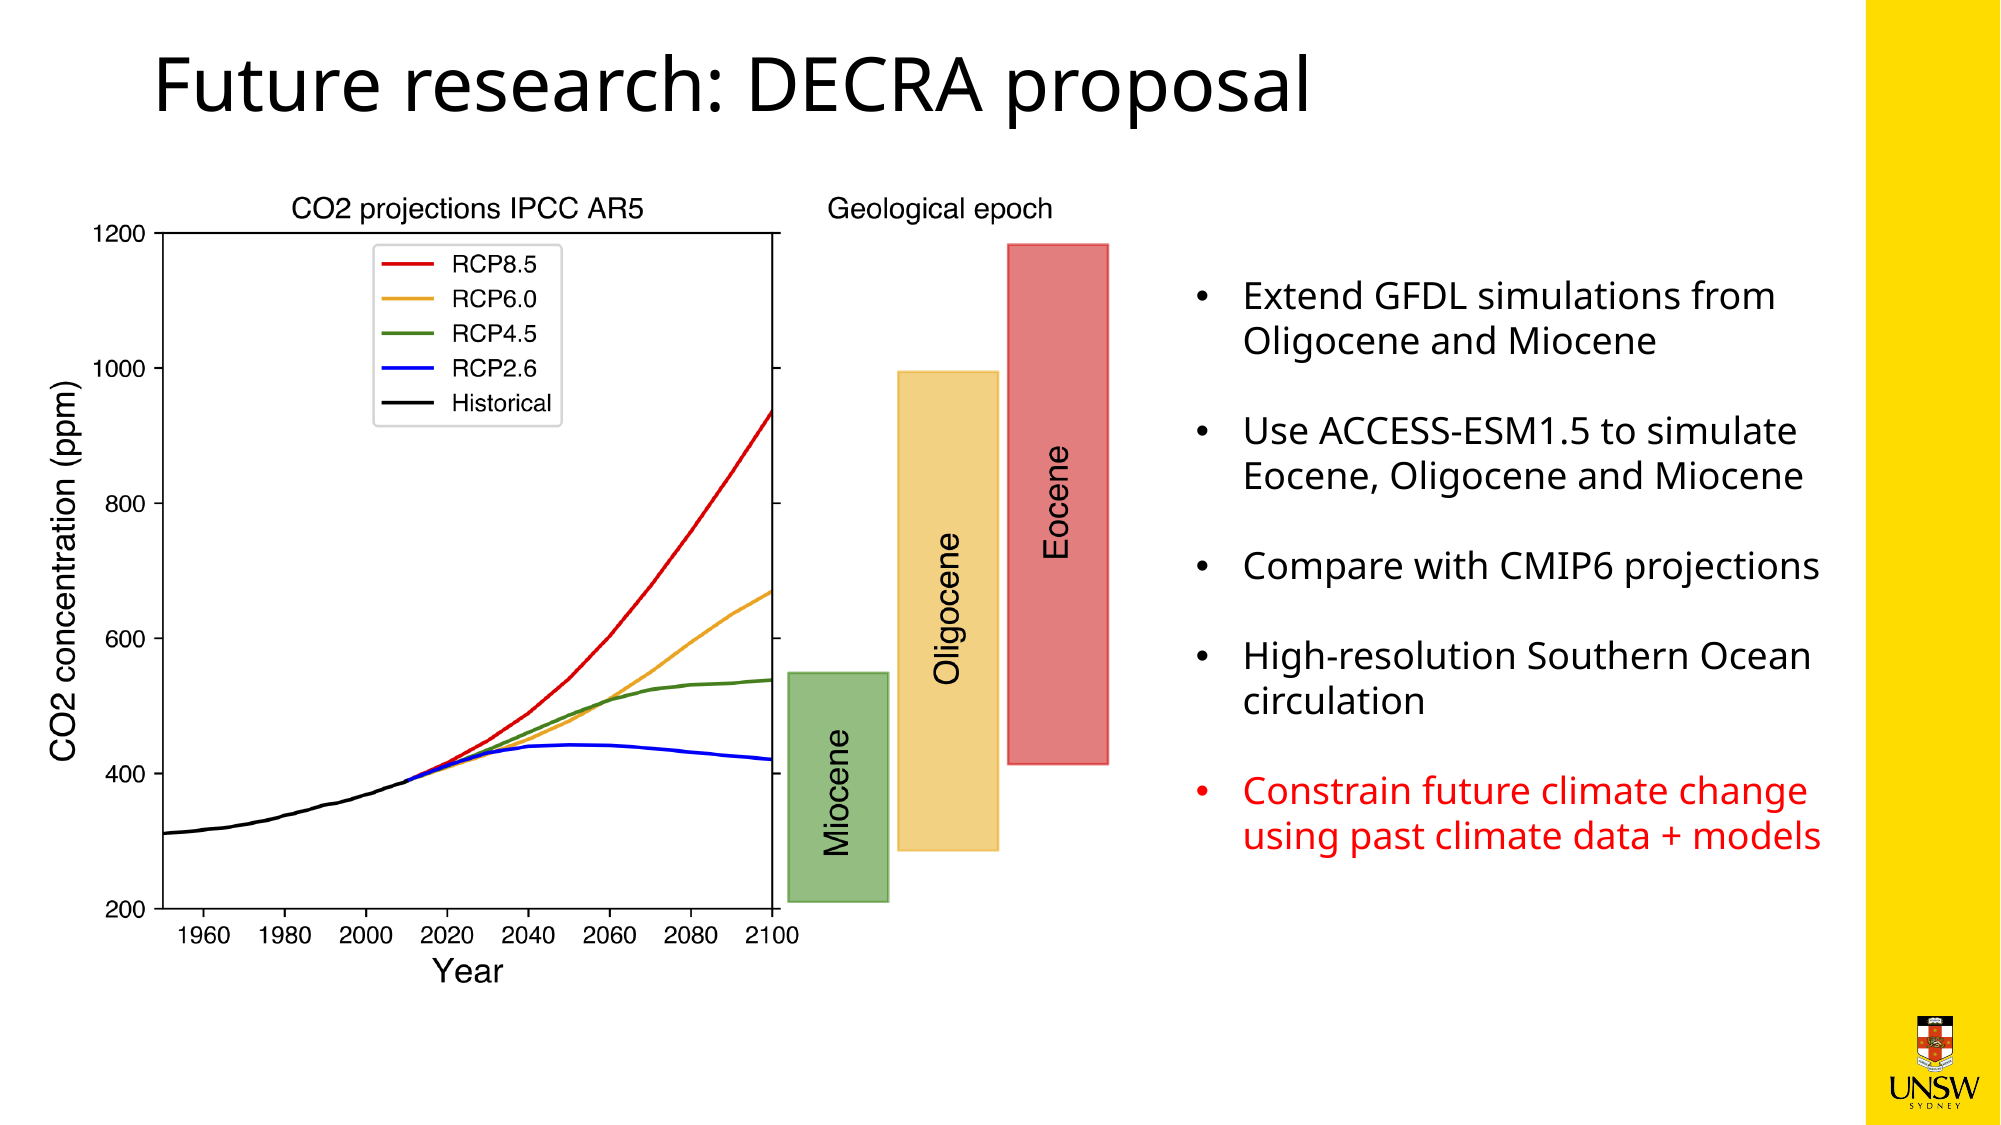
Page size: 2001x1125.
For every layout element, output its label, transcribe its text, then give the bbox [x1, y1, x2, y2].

picture [1890, 1016, 1980, 1109]
text_box Extend GFDL simulations from Oligocene and Miocene Use ACCESS-ESM1.5 to simulate Eocene, Oligocene and Miocene Compare with CMIP6 projections High-resolution Southern Ocean circulation Constrain future climate change using past climate data + models [1181, 265, 1863, 955]
title Future research: DECRA proposal [137, 0, 1863, 197]
picture [48, 196, 1111, 983]
